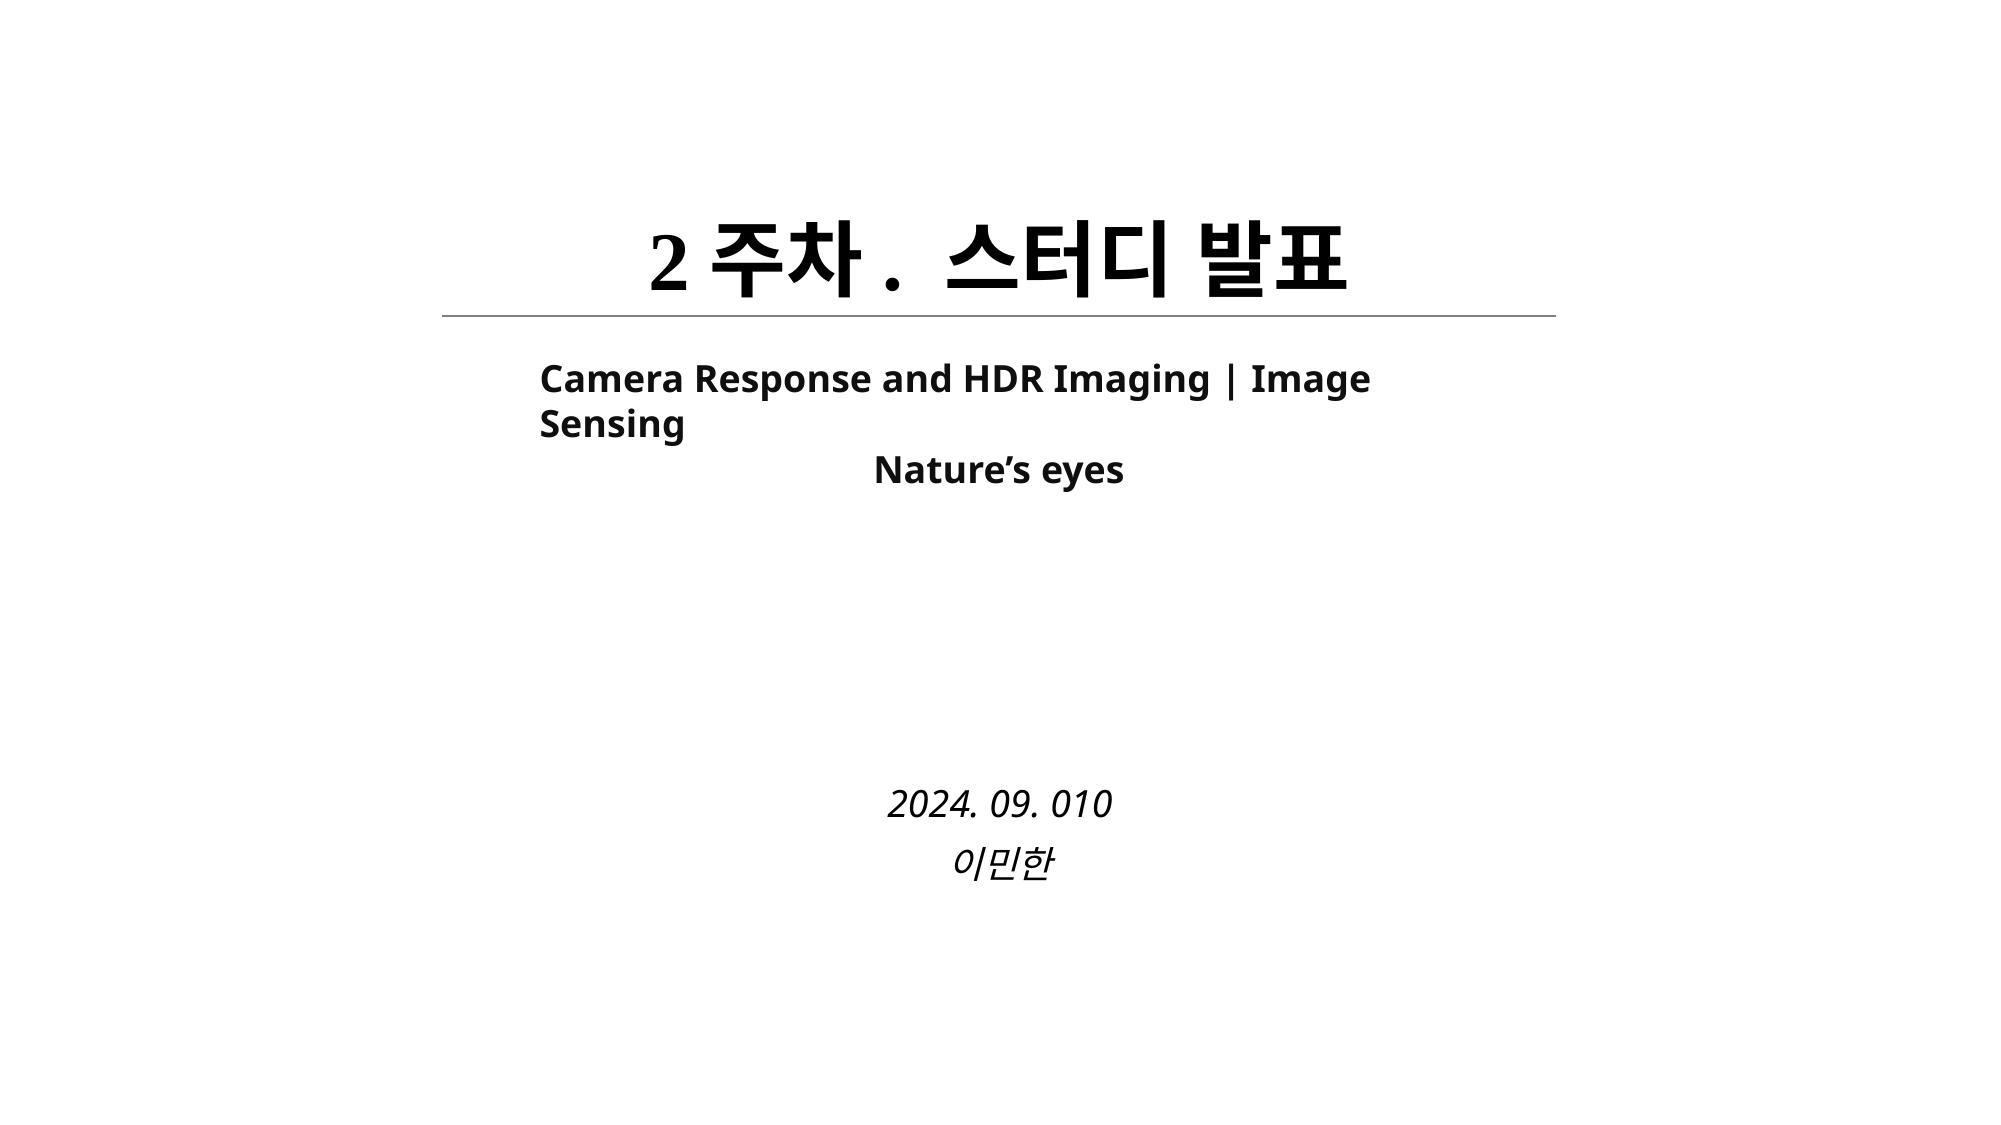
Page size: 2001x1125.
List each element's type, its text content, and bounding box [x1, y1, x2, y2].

text_box Camera Response and HDR Imaging | Image Sensing [524, 347, 1474, 438]
text_box Nature’s eyes [524, 438, 1474, 499]
text_box 이민한 [824, 833, 1177, 894]
text_box 2024. 09. 010 [744, 773, 1256, 833]
text_box 2주차. 스터디 발표 [439, 200, 1559, 315]
